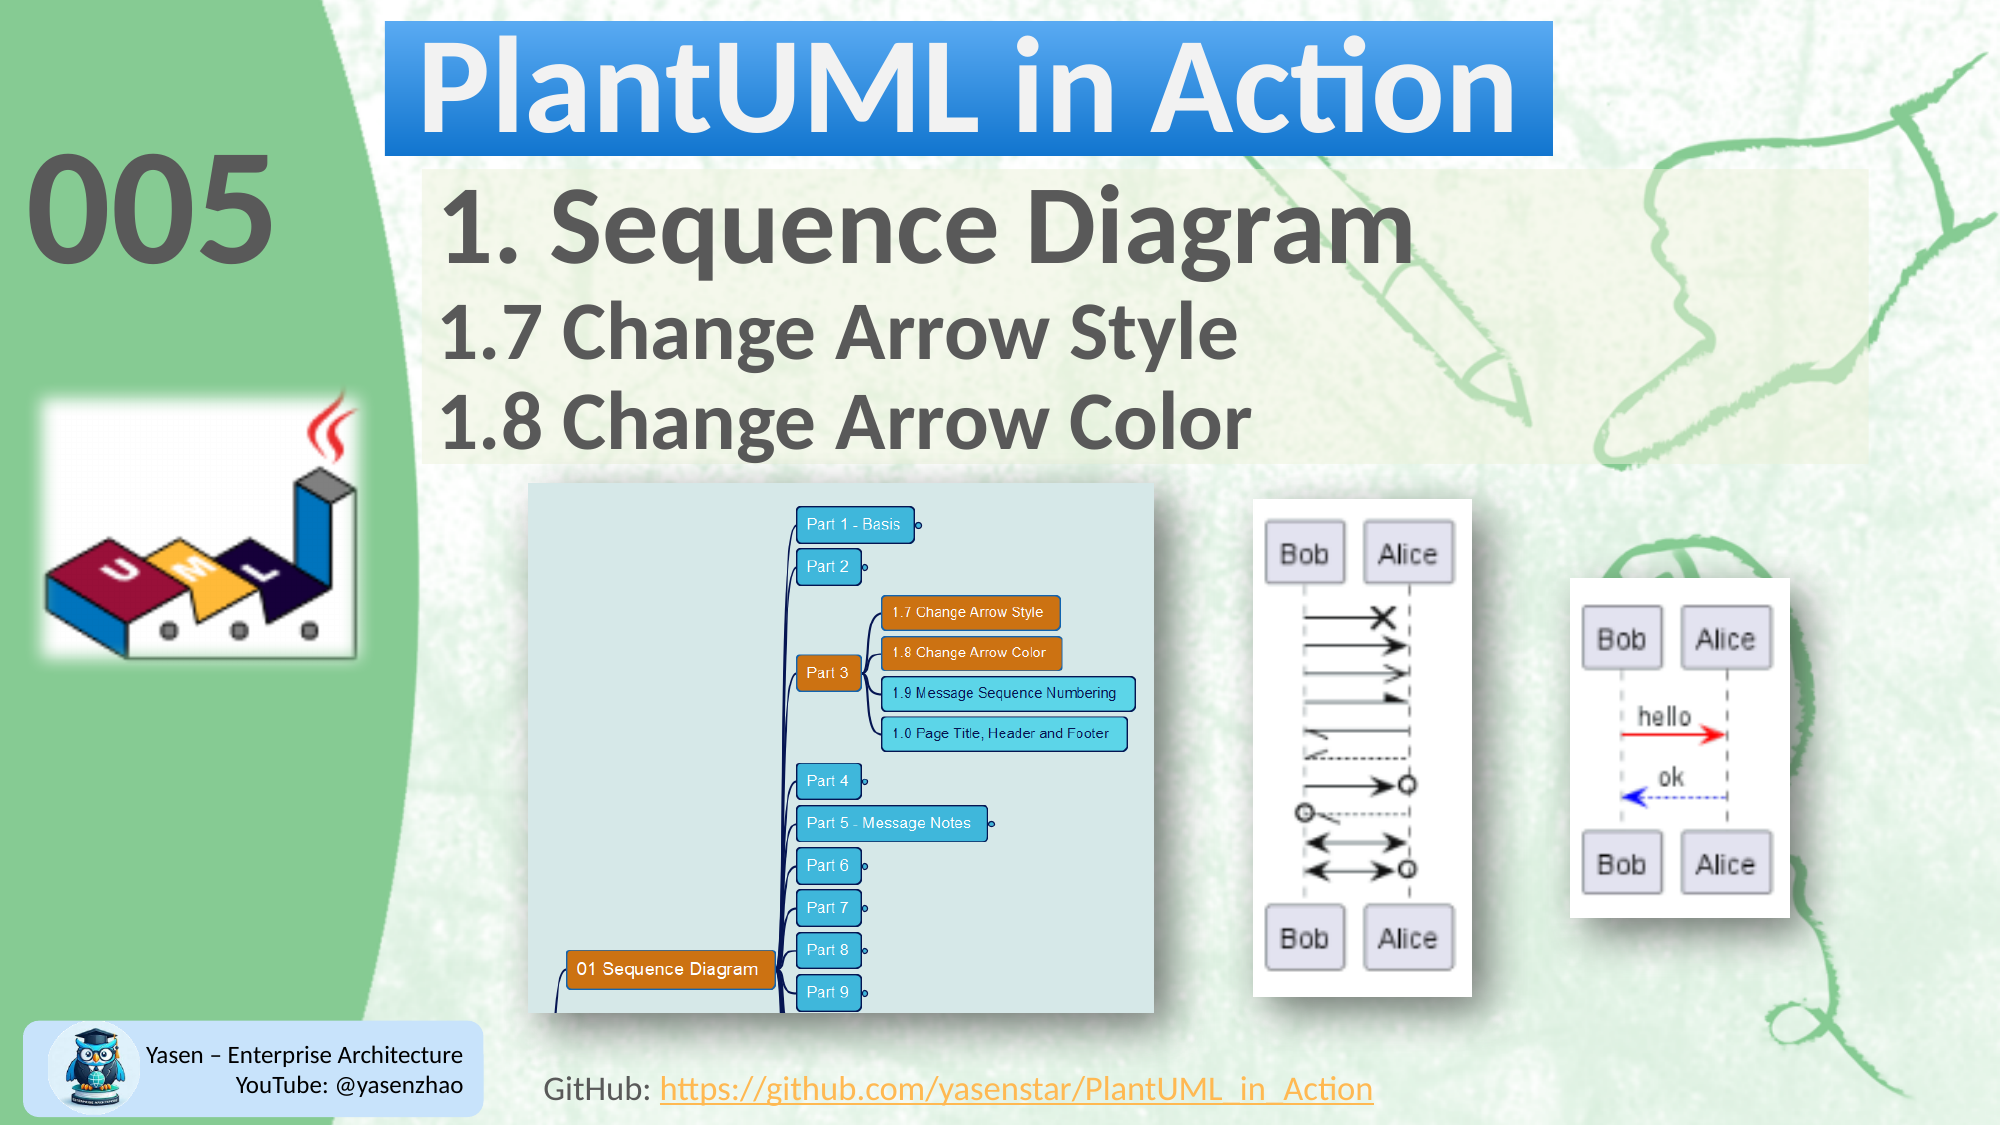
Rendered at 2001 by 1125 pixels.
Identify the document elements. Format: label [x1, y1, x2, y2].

text_box [22, 1020, 484, 1118]
picture [0, 0, 2000, 1125]
